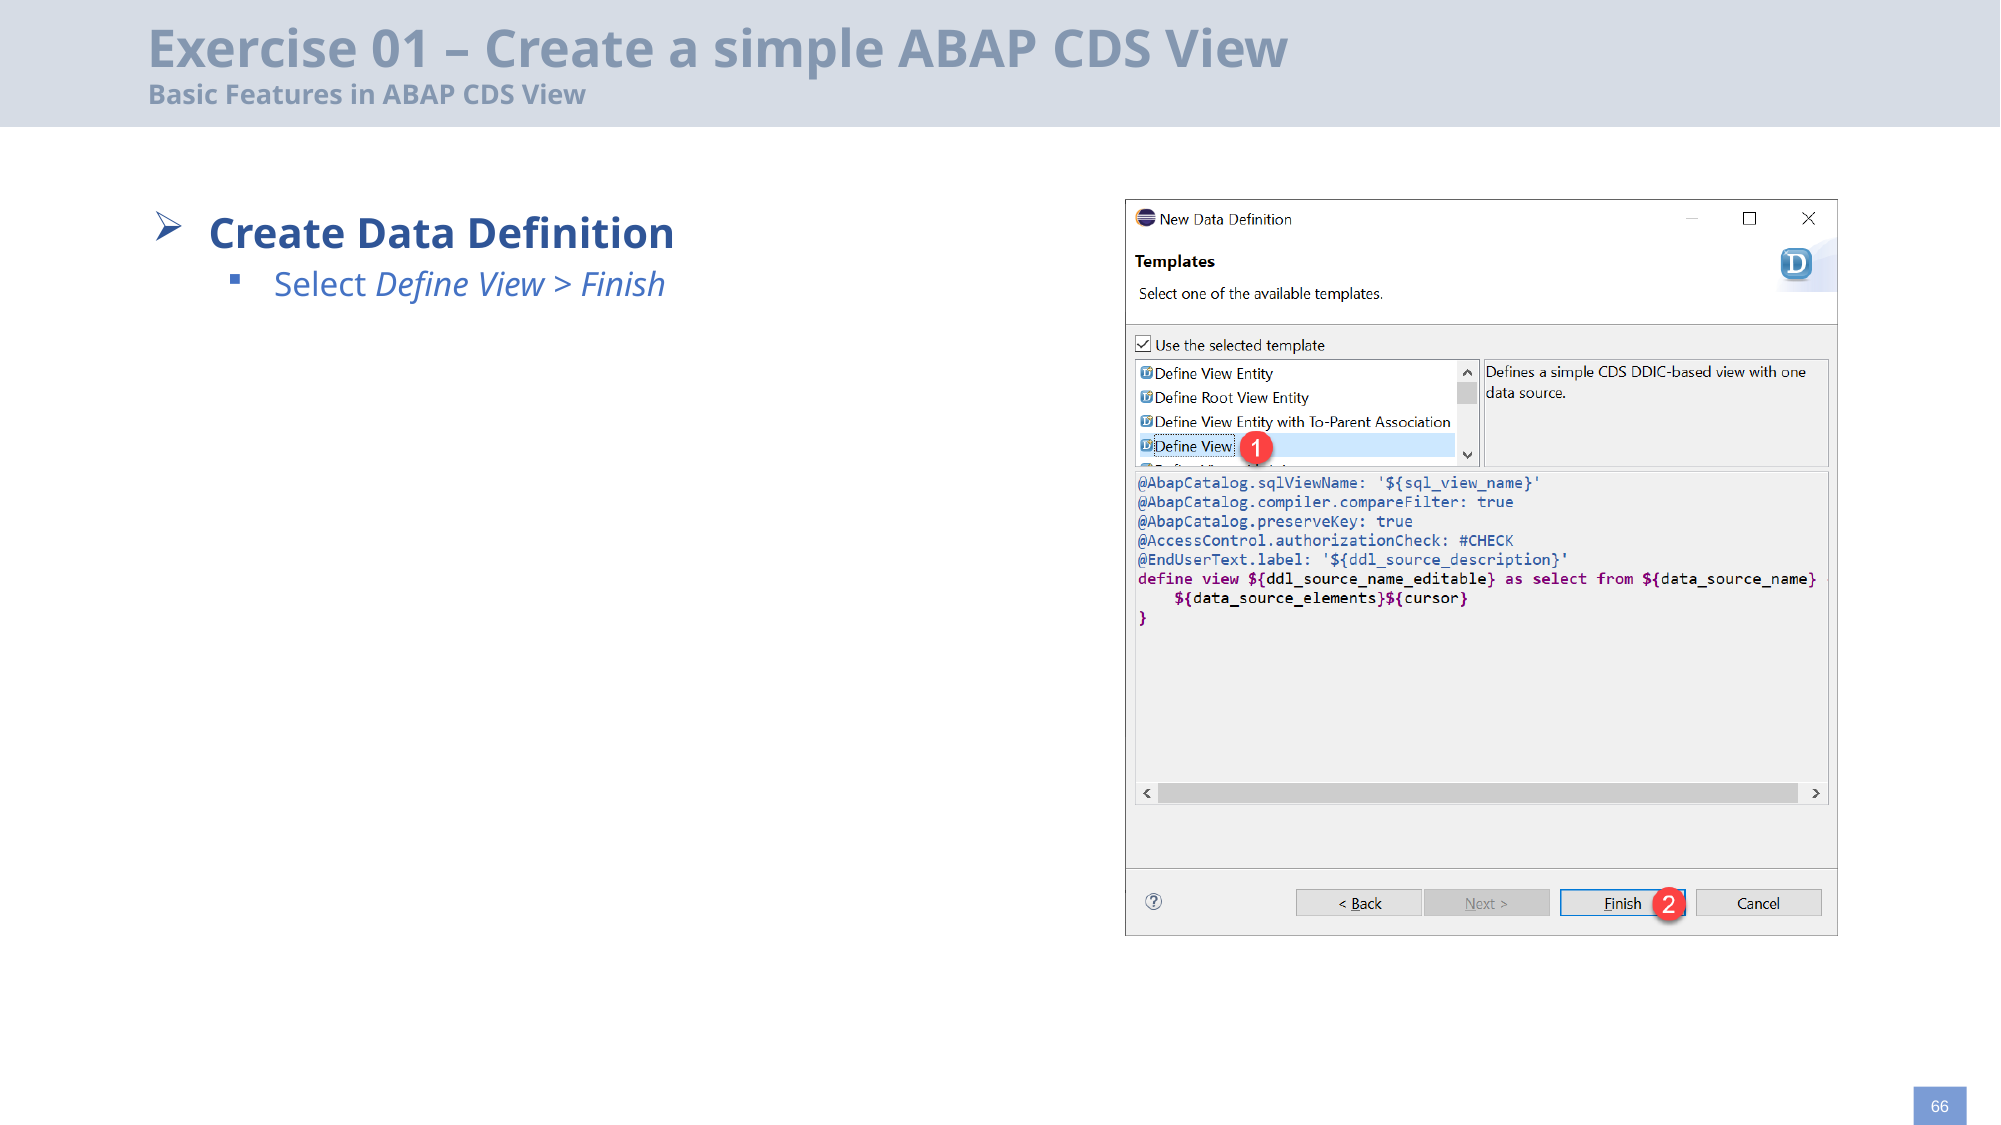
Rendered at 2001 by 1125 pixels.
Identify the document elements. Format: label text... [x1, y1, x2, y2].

picture [1124, 199, 1838, 936]
list Create Data Definition Select Define View > Finish [137, 199, 1863, 1014]
title Exercise 01 – Create a simple ABAP CDS View Basic Features in ABAP CDS View [133, 0, 1867, 128]
